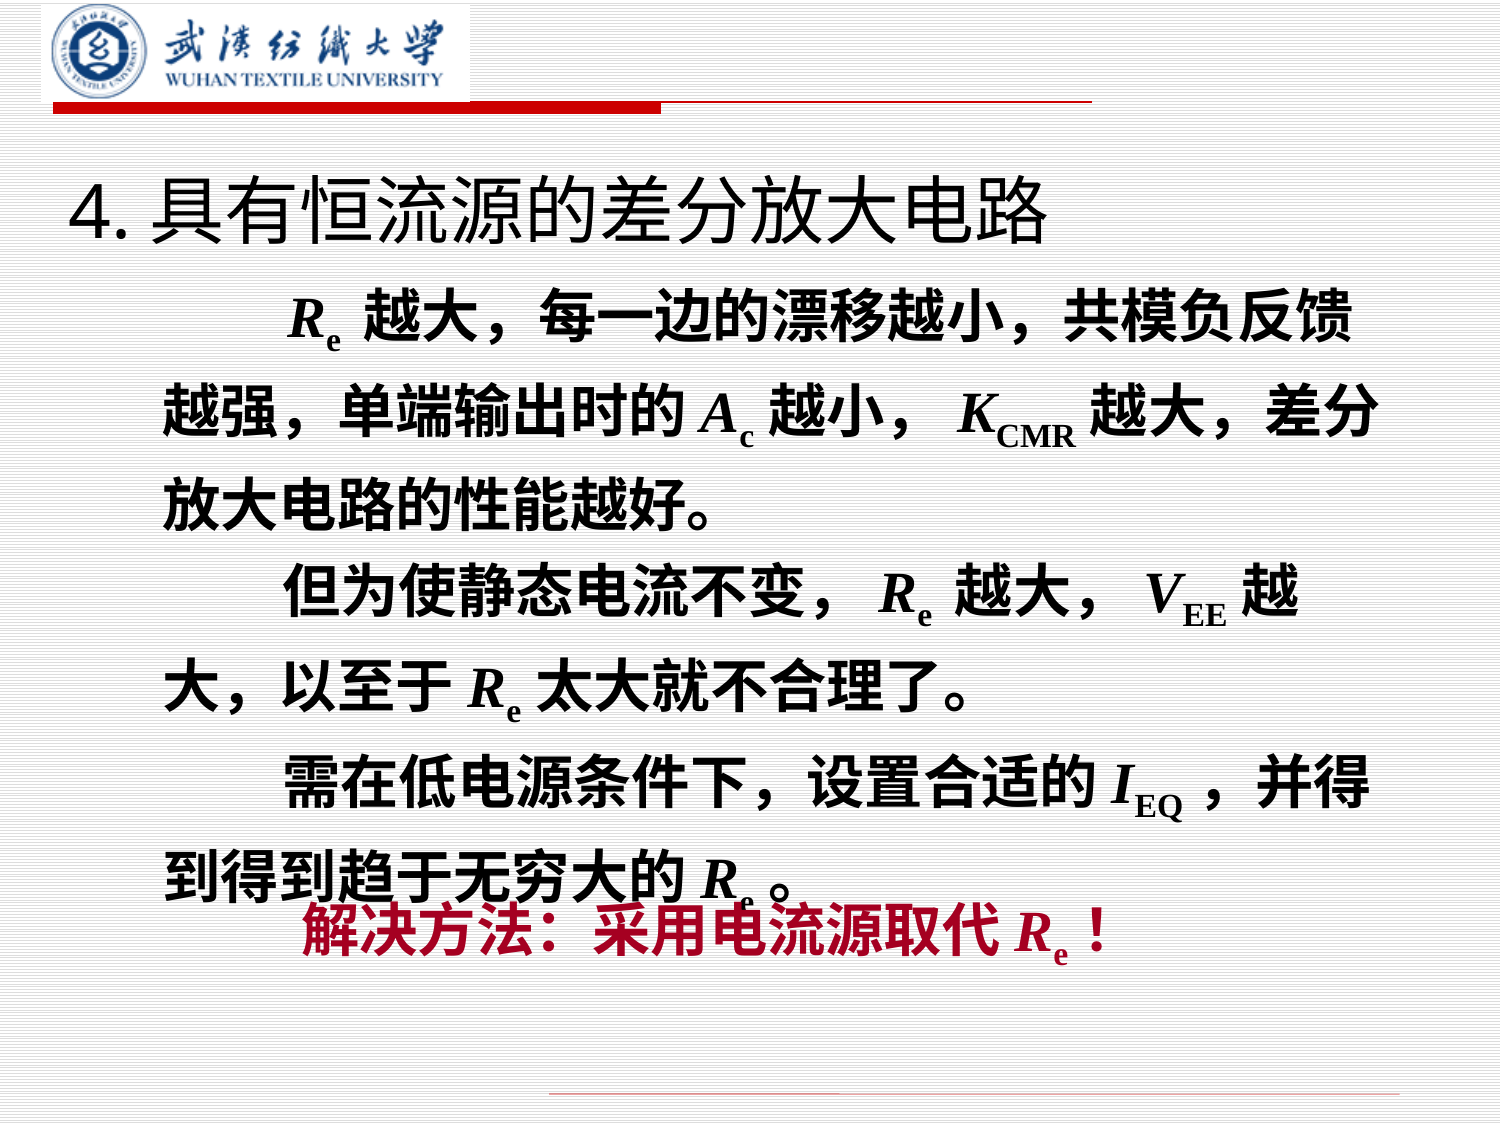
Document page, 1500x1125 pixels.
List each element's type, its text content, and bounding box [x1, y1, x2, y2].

text_box Re 越大，每一边的漂移越小，共模负反馈越强，单端输出时的Ac越小，KCMR越大，差分放大电路的性能越好。 但为使静态电流不变，Re 越大，VEE越大，以至于Re太大就不合理了。 需在低电源条件下，设置合适的IEQ，并得到得到趋于无穷大的Re。 [147, 255, 1412, 928]
title 4.具有恒流源的差分放大电路 [52, 148, 1273, 262]
text_box 解决方法：采用电流源取代Re！ [206, 869, 1353, 980]
picture [41, 4, 470, 102]
